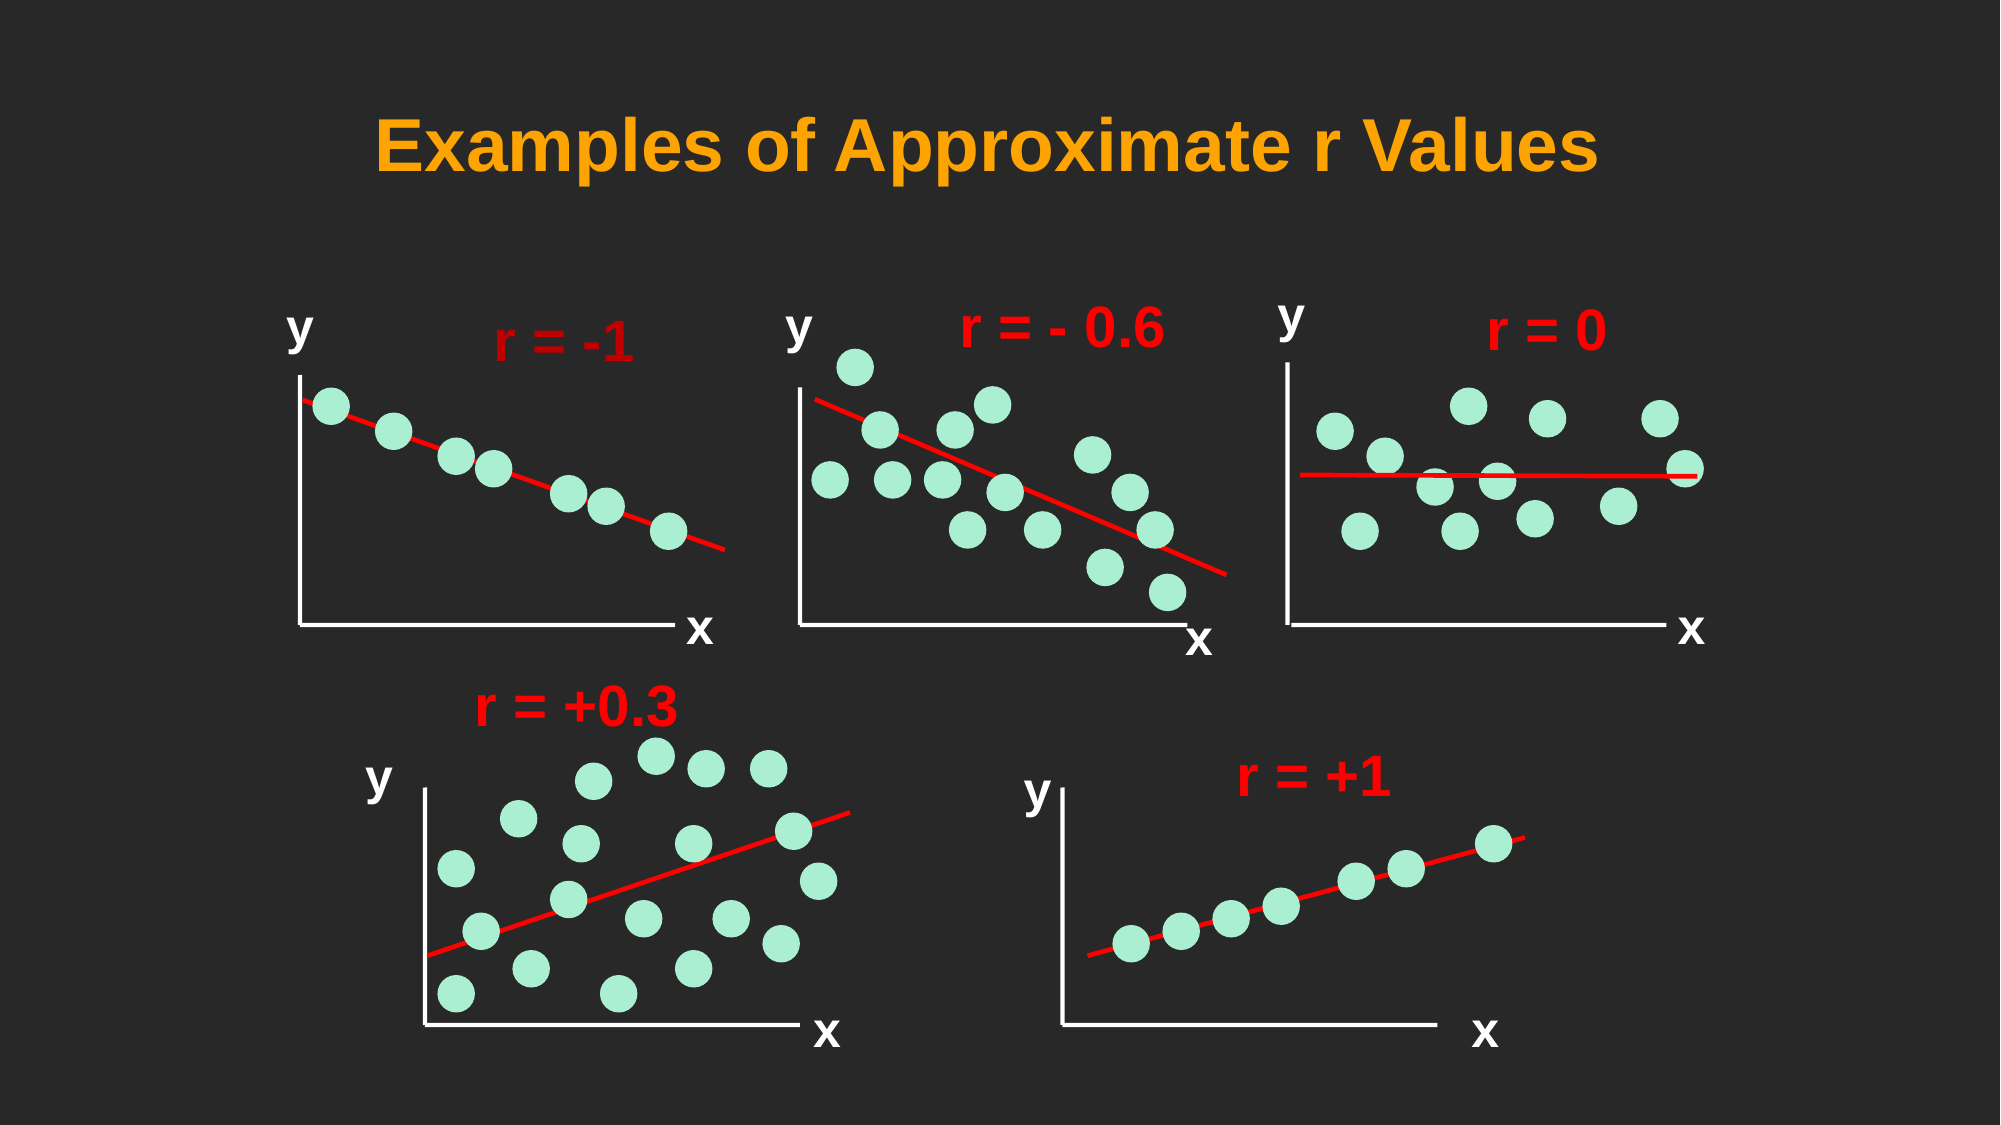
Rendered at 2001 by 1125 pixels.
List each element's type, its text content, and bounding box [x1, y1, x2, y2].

text_box x [671, 587, 729, 662]
text_box [799, 862, 838, 901]
text_box r = - 0.6 [945, 282, 1182, 367]
text_box [562, 825, 600, 863]
text_box x [1456, 990, 1515, 1065]
text_box [948, 511, 987, 549]
text_box [1416, 476, 1454, 506]
text_box [499, 800, 538, 838]
text_box [1516, 500, 1554, 538]
text_box [549, 880, 588, 919]
text_box [437, 975, 475, 1013]
text_box [687, 750, 725, 788]
text_box [1112, 924, 1150, 963]
text_box x [1662, 587, 1721, 662]
text_box [749, 750, 788, 788]
text_box r = 0 [1471, 285, 1624, 370]
text_box [1148, 573, 1187, 612]
text_box [1262, 887, 1300, 925]
title Examples of Approximate r Values [360, 30, 1639, 193]
text_box [599, 975, 638, 1013]
text_box [774, 812, 813, 850]
text_box [1480, 462, 1516, 475]
text_box [712, 900, 750, 938]
text_box [986, 473, 1024, 512]
text_box [836, 348, 874, 387]
text_box [437, 849, 475, 888]
text_box [462, 912, 500, 951]
text_box [587, 487, 625, 526]
text_box y [271, 287, 329, 362]
text_box [1666, 450, 1704, 488]
text_box [437, 437, 475, 475]
text_box r = +0.3 [459, 661, 695, 746]
text_box [474, 450, 513, 488]
text_box [674, 825, 713, 863]
text_box [1641, 399, 1679, 438]
text_box [374, 412, 413, 451]
text_box [1449, 387, 1488, 426]
text_box y [1262, 274, 1321, 350]
text_box [574, 762, 613, 801]
text_box [549, 474, 588, 513]
text_box [1341, 512, 1379, 550]
text_box [762, 924, 800, 963]
text_box [1478, 476, 1517, 501]
text_box [1212, 900, 1250, 938]
text_box [936, 411, 974, 449]
text_box [1441, 512, 1479, 550]
text_box [1086, 548, 1124, 587]
text_box y [770, 285, 828, 361]
text_box x [798, 990, 856, 1065]
text_box [624, 900, 663, 938]
text_box [674, 950, 713, 988]
text_box [973, 386, 1012, 424]
text_box [861, 411, 899, 449]
text_box r = -1 [478, 295, 650, 381]
text_box [1387, 849, 1425, 888]
text_box [1420, 468, 1450, 475]
text_box [1599, 487, 1638, 526]
text_box [1316, 412, 1354, 451]
text_box [1337, 862, 1375, 901]
text_box [1073, 436, 1112, 474]
text_box y [350, 737, 408, 812]
text_box [512, 950, 550, 988]
text_box [1111, 473, 1149, 512]
text_box [312, 387, 350, 426]
text_box [649, 512, 688, 550]
text_box r = +1 [1221, 730, 1408, 815]
text_box [923, 461, 962, 499]
text_box [1023, 511, 1062, 549]
text_box [637, 737, 675, 775]
text_box [1162, 912, 1200, 951]
text_box [1528, 399, 1567, 438]
text_box [1136, 511, 1174, 549]
text_box [1474, 825, 1513, 863]
text_box [1366, 437, 1404, 475]
text_box x [1170, 598, 1228, 674]
text_box y [1008, 749, 1067, 825]
text_box [811, 461, 849, 499]
text_box [873, 461, 912, 499]
